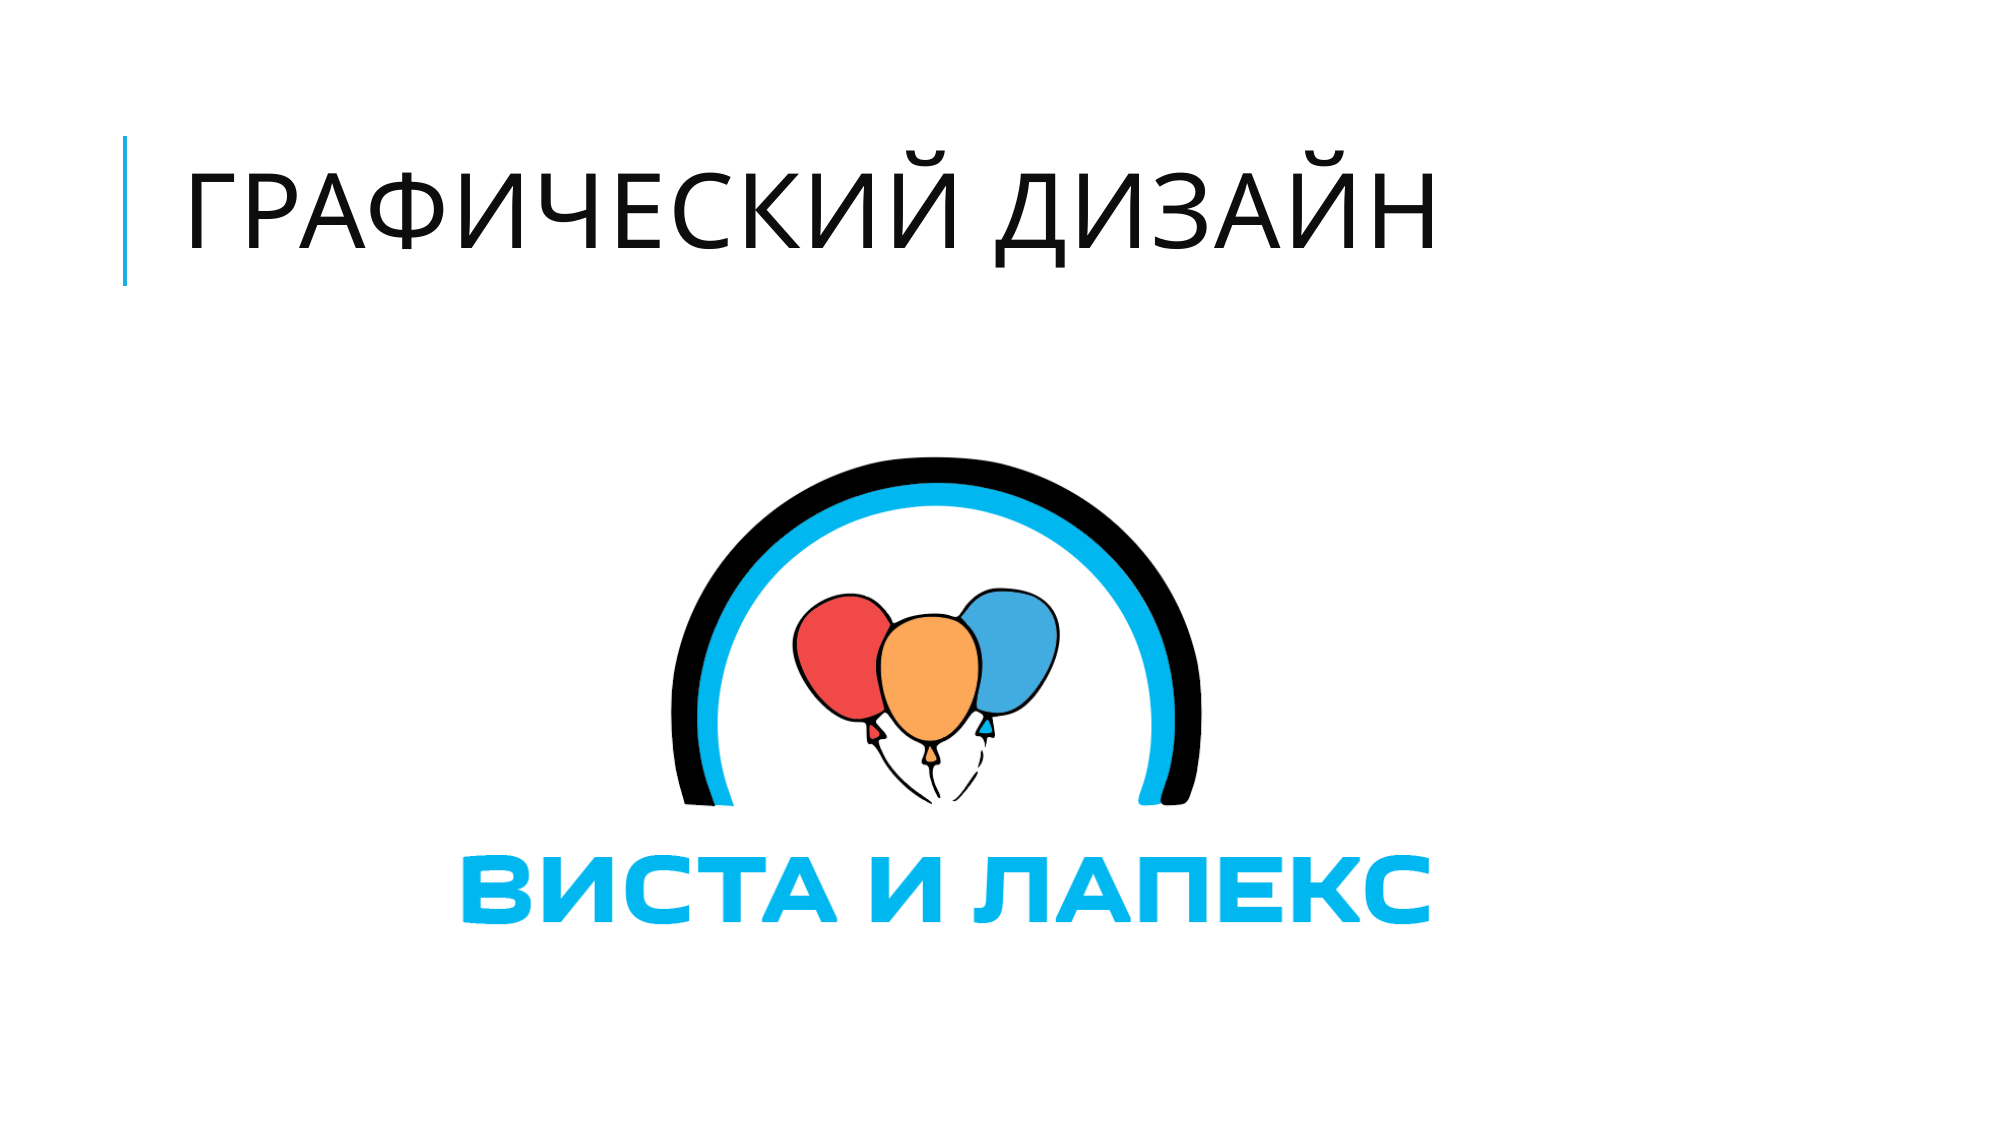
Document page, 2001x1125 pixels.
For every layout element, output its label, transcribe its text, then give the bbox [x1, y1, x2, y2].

title Графический дизайн [168, 96, 1763, 342]
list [425, 374, 1505, 1036]
